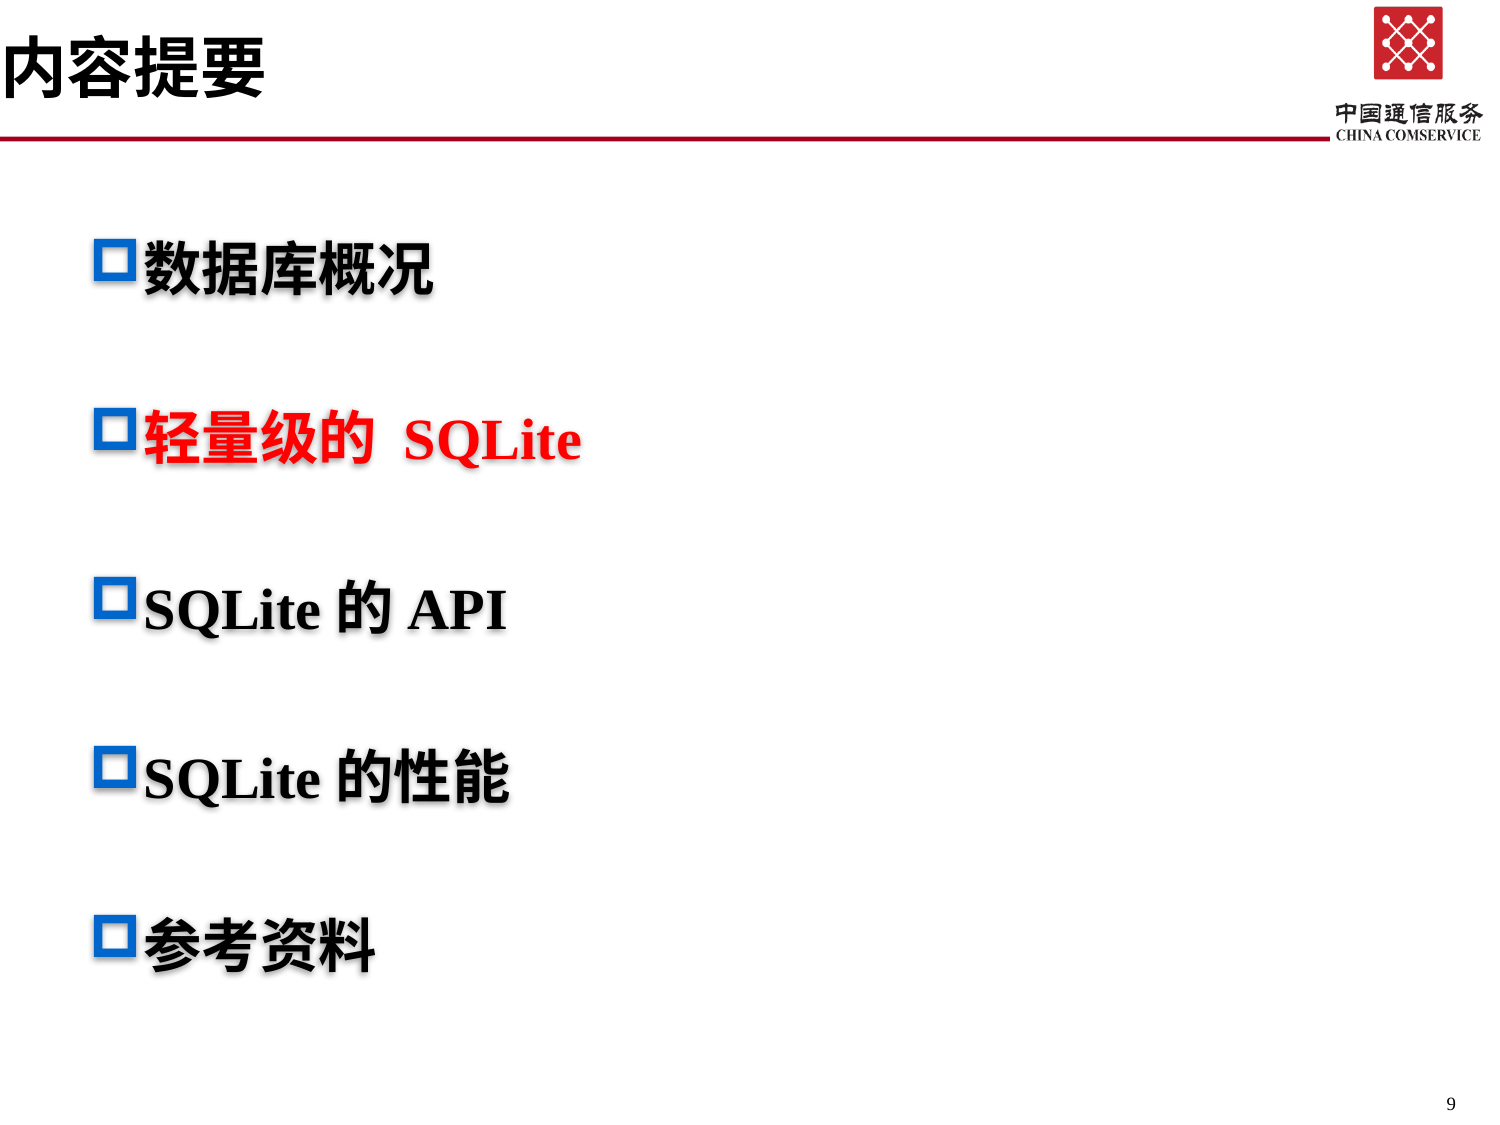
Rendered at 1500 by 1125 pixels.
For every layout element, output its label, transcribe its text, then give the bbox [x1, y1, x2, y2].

text_box 数据库概况 轻量级的 SQLite SQLite的API SQLite的性能 参考资料 [0, 140, 1500, 1125]
title 内容提要 [0, 0, 1500, 139]
